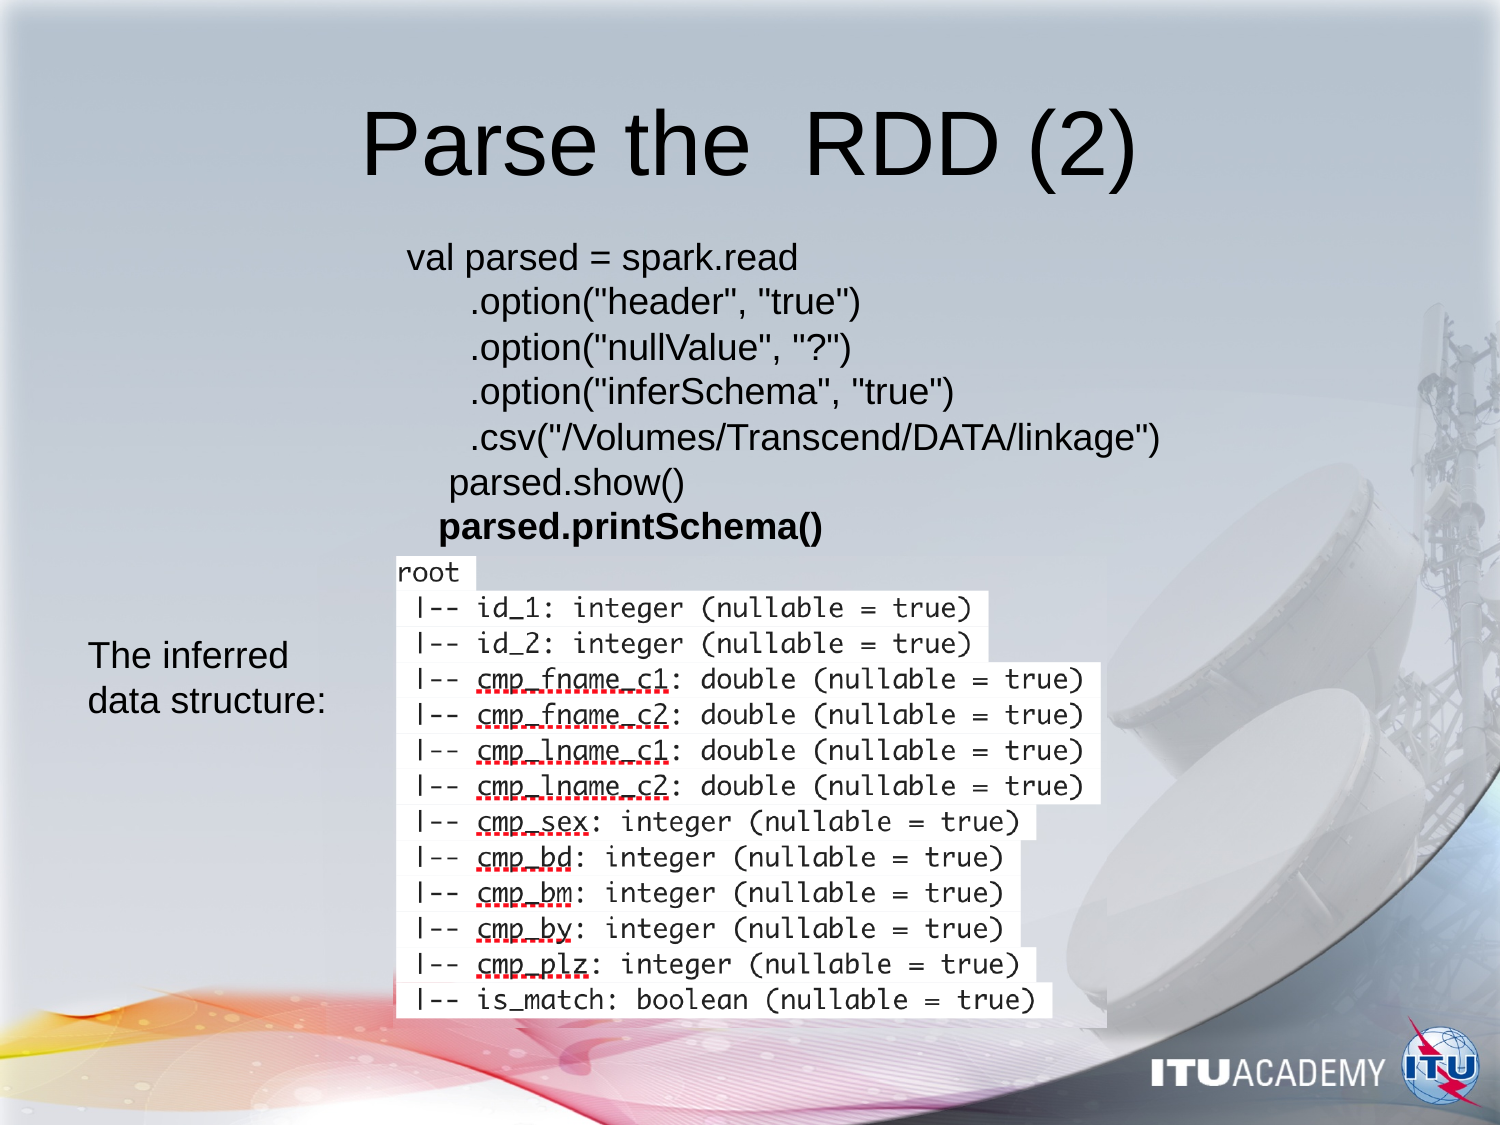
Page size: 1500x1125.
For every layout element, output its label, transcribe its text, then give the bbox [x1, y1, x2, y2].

text_box val parsed = spark.read .option("header", "true") .option("nullValue", "?") .option("inferSchema", "true") .csv("/Volumes/Transcend/DATA/linkage") parsed.show() parsed.printSchema() [399, 225, 1169, 555]
title Parse the RDD (2) [74, 44, 1426, 234]
picture [0, 0, 1500, 1125]
text_box The inferred data structure: [80, 623, 335, 729]
